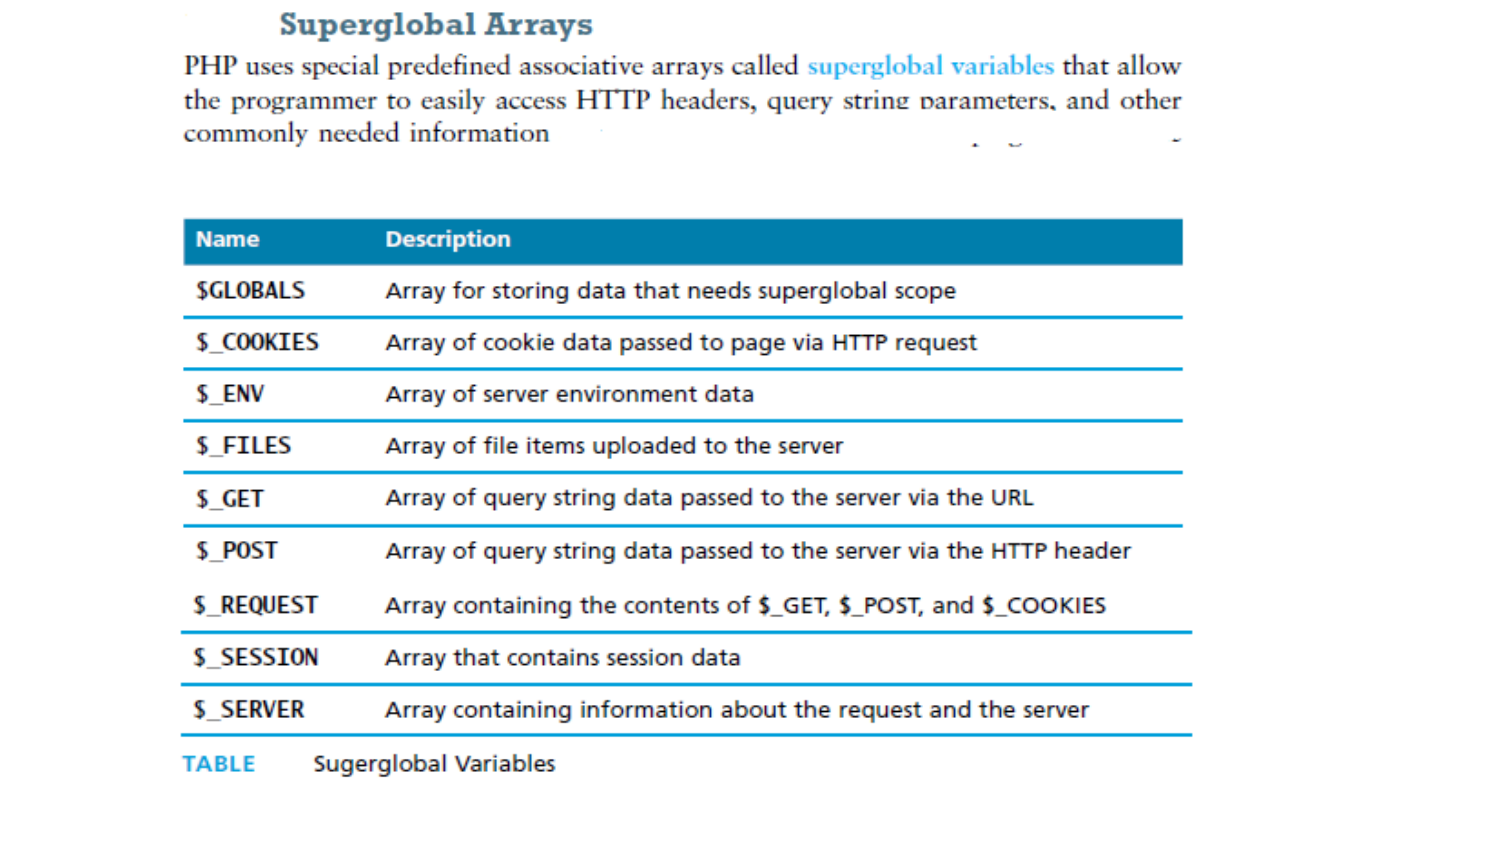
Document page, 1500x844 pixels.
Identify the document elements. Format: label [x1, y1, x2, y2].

picture [162, 0, 1263, 791]
